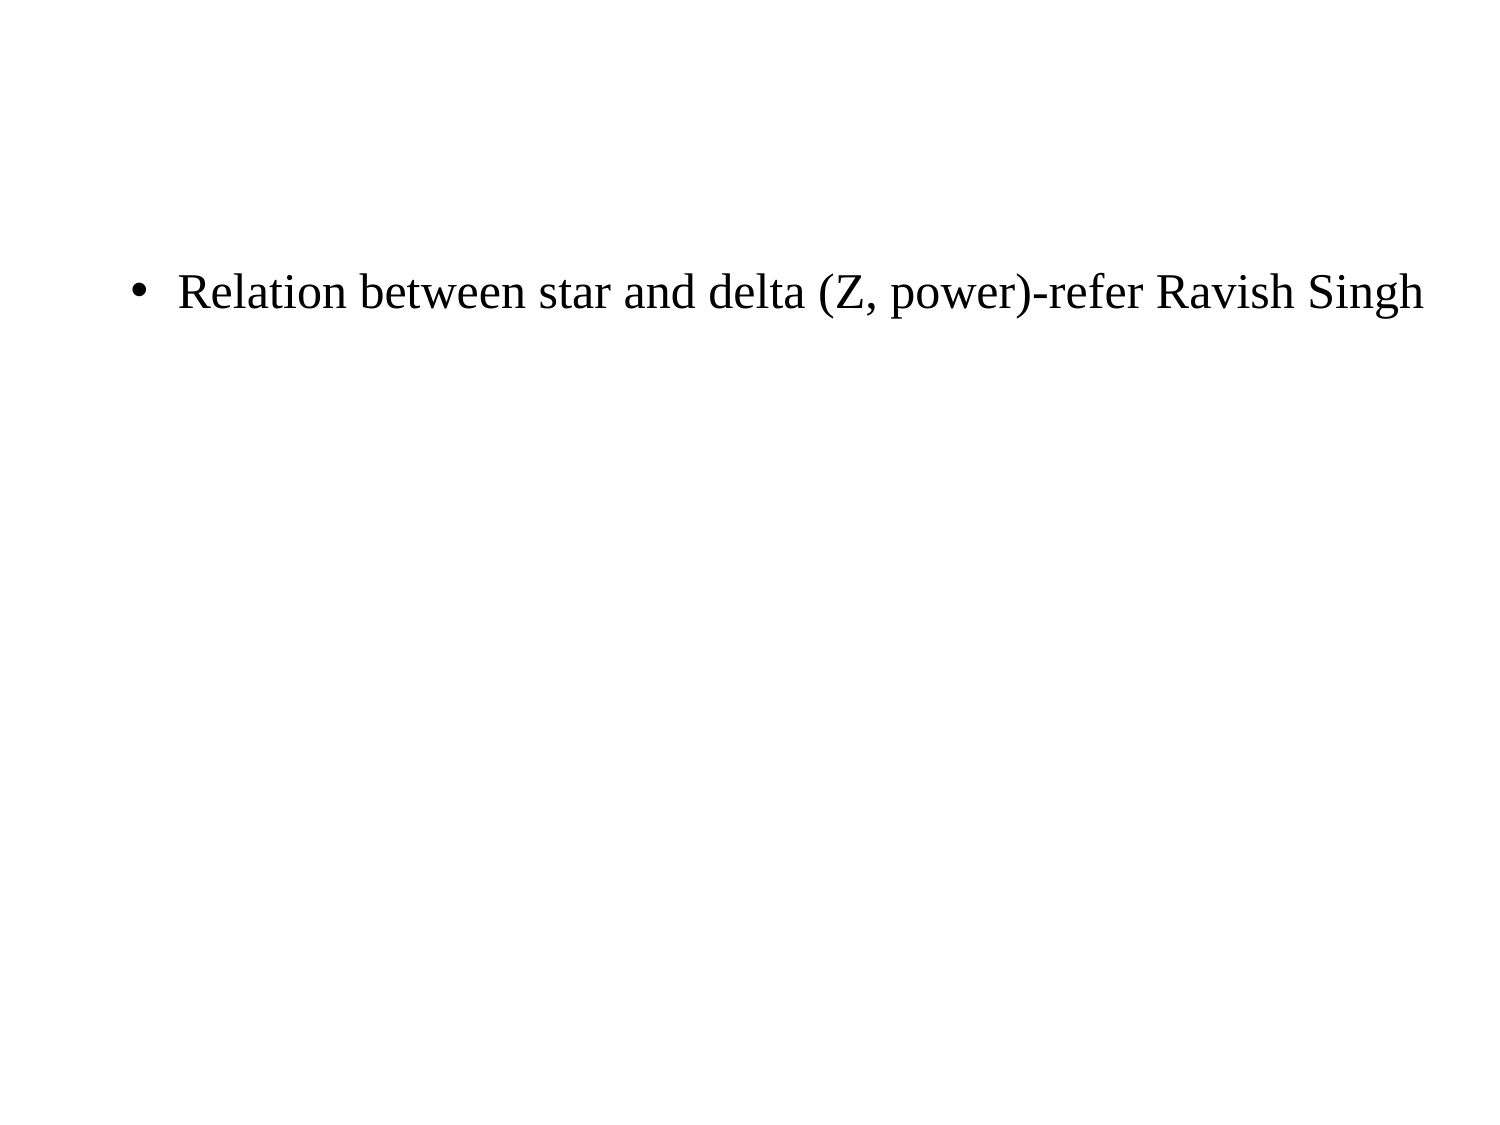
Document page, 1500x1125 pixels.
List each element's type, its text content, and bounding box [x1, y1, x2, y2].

list Relation between star and delta (Z, power)-refer Ravish Singh [75, 258, 1425, 320]
